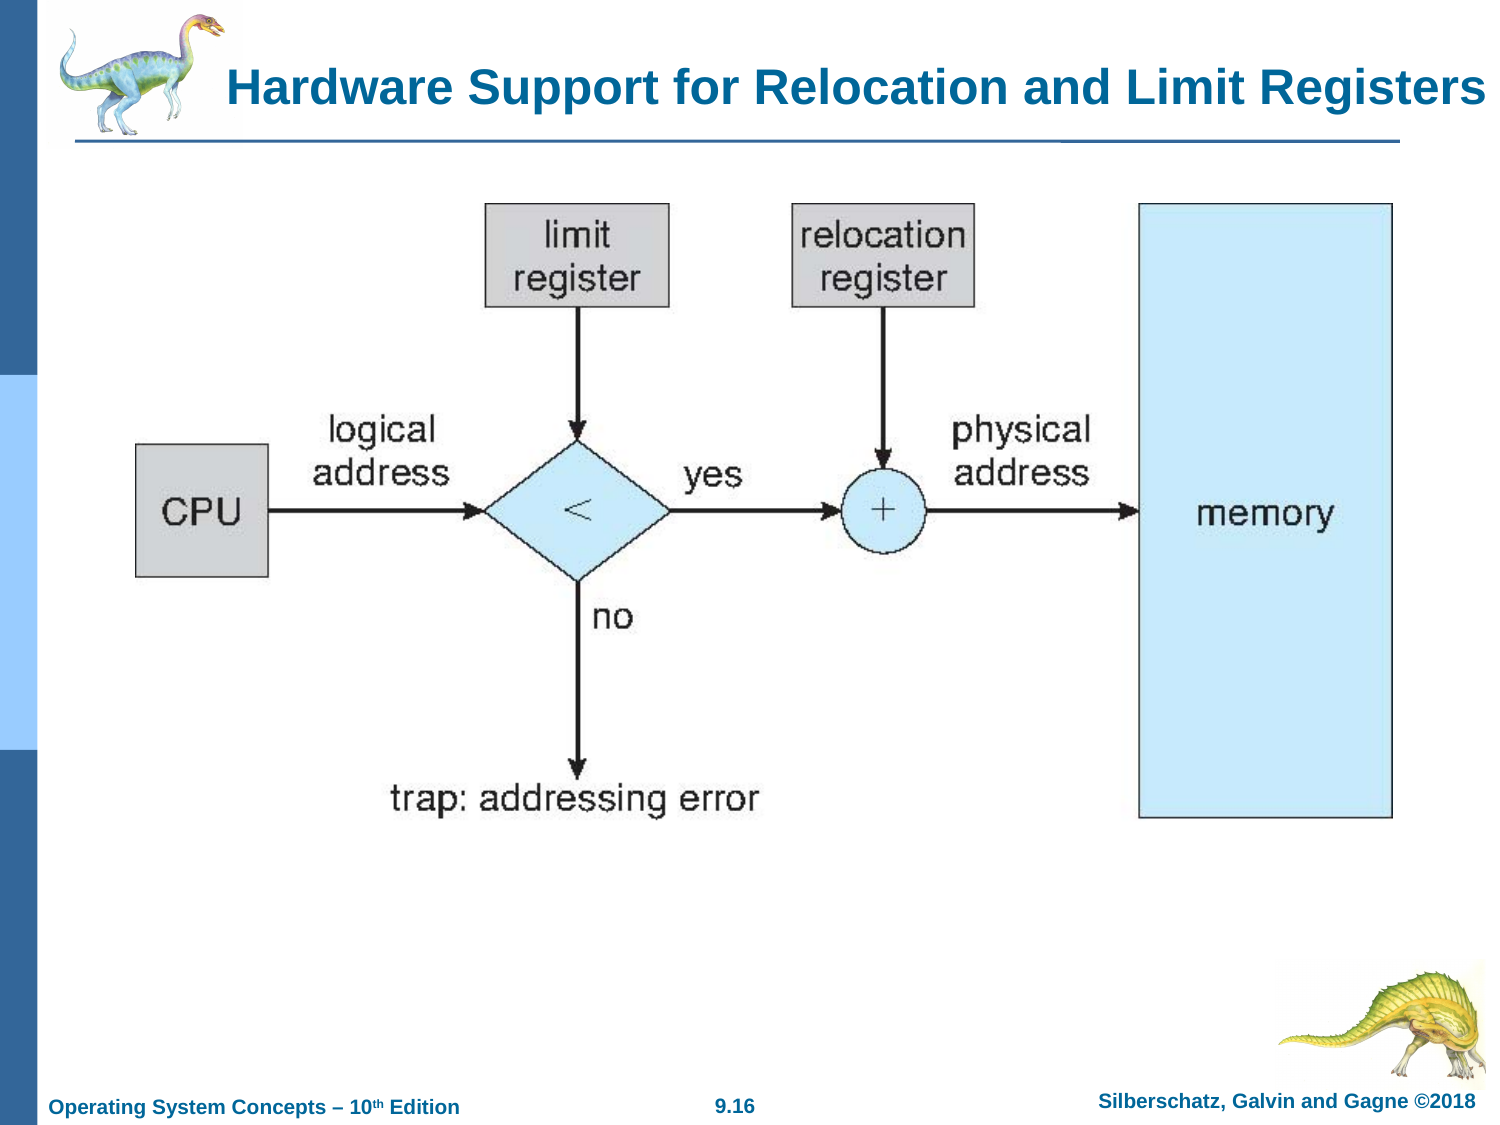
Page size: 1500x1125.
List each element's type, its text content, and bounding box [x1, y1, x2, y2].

picture [1275, 959, 1486, 1090]
title Hardware Support for Relocation and Limit Registers [164, 27, 1500, 122]
picture [46, 0, 243, 149]
picture [135, 203, 1393, 828]
